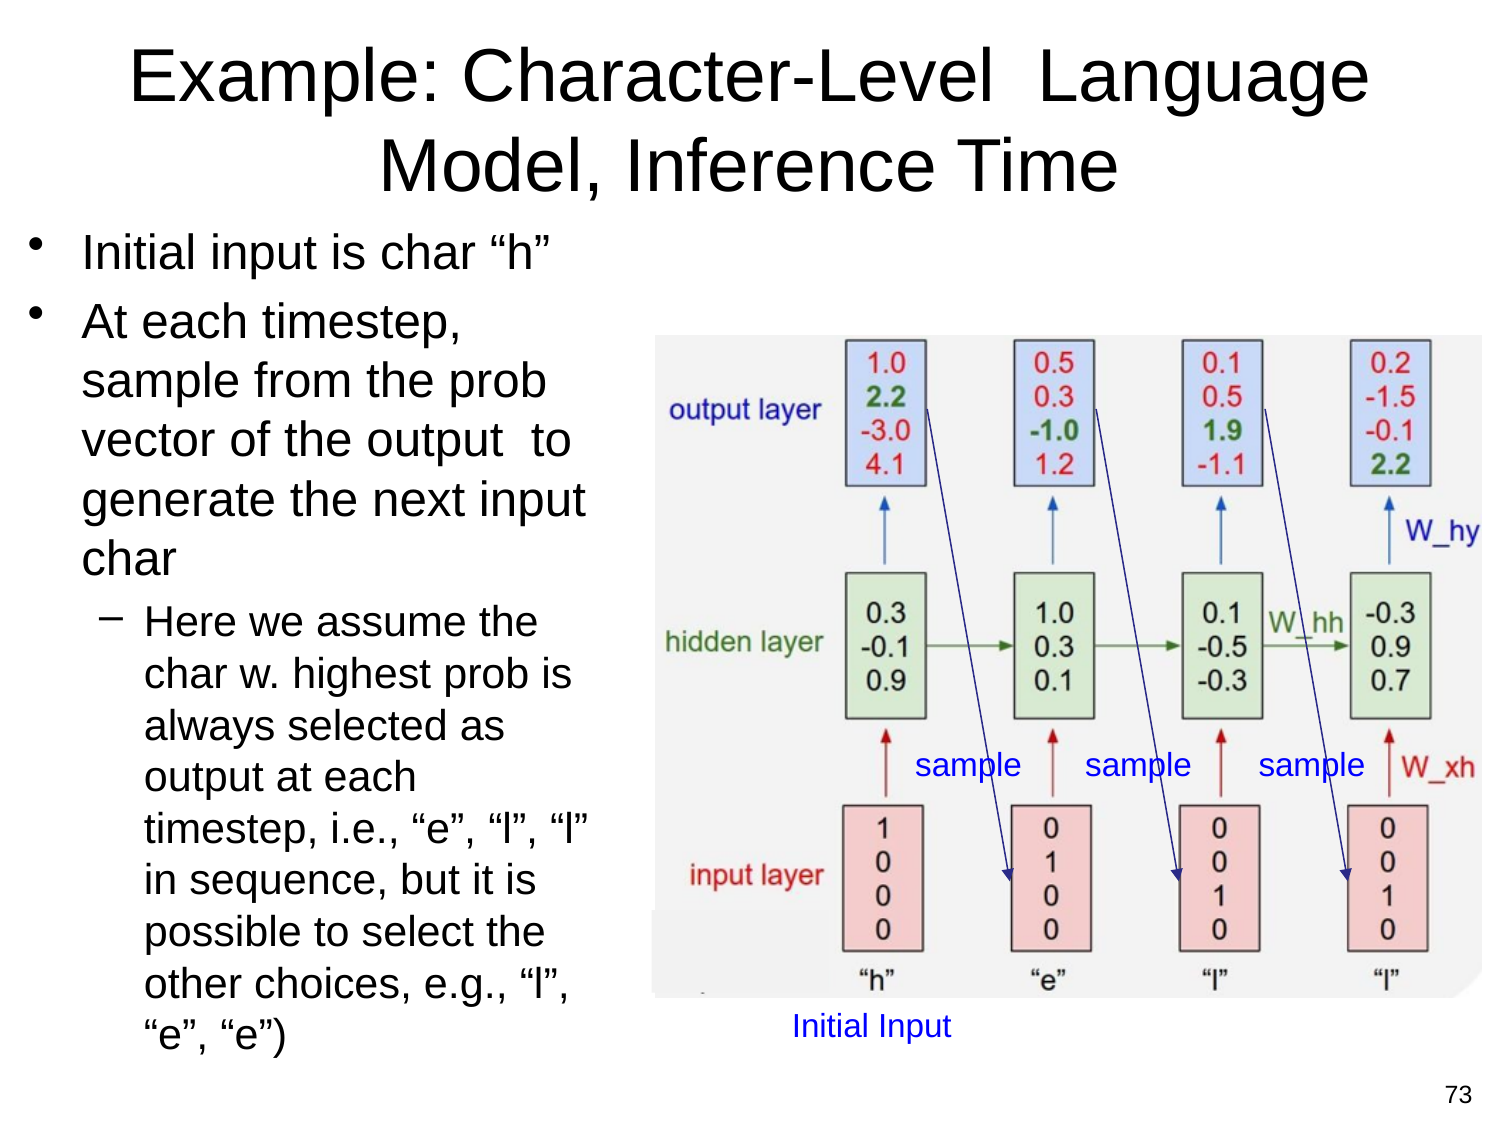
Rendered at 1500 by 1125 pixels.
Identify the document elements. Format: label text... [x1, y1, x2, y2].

text_box Initial Input [774, 1007, 986, 1052]
slide_number 73 [1137, 1070, 1488, 1112]
picture [655, 335, 1482, 998]
title Example: Character-Level Language Model, Inference Time [74, 44, 1426, 188]
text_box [1264, 408, 1348, 882]
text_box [926, 408, 1010, 882]
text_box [1095, 408, 1180, 882]
